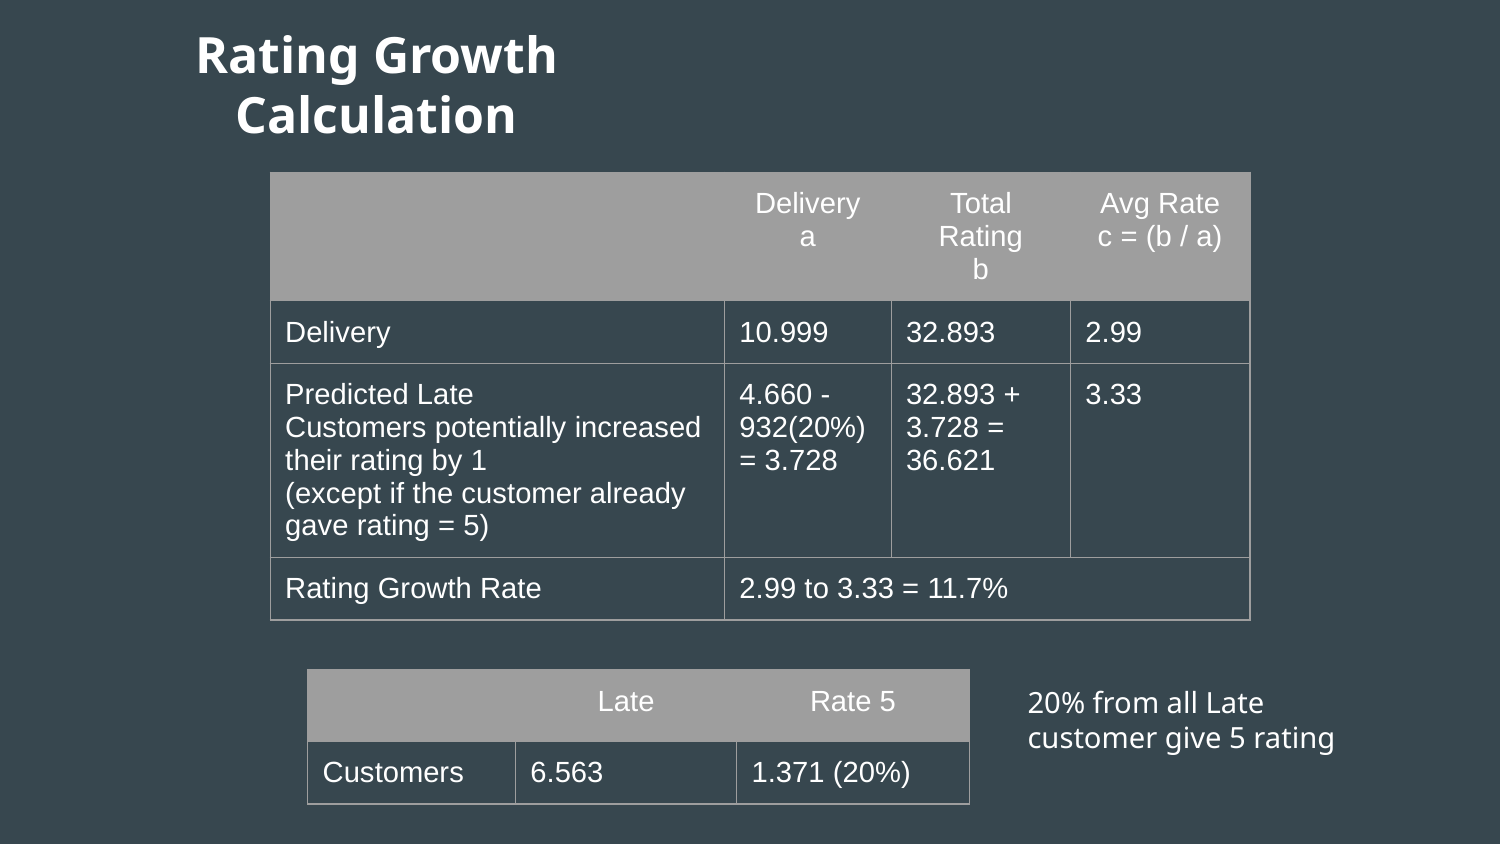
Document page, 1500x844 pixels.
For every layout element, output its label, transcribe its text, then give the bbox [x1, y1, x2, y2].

text_box 20% from all Late customer give 5 rating [1012, 669, 1367, 770]
table_cell 1.371 (20%) [737, 742, 969, 803]
table_cell Predicted Late Customers potentially increased their rating by 1 (except if the customer already gave rating = 5) [271, 364, 724, 557]
table_header [308, 670, 515, 741]
table_header Late [516, 670, 736, 741]
table_cell 32.893 + 3.728 = 36.621 [892, 364, 1070, 557]
table_header Delivery a [725, 173, 891, 300]
table_cell Customers [308, 742, 515, 803]
table_cell 2.99 to 3.33 = 11.7% [725, 558, 1249, 619]
table_cell 32.893 [892, 301, 1070, 363]
table_cell 10.999 [725, 301, 891, 363]
table_header Rate 5 [737, 670, 969, 741]
table_cell 2.99 [1071, 301, 1249, 363]
table_cell 3.33 [1071, 364, 1249, 557]
table_cell 6.563 [516, 742, 736, 803]
table_header [271, 173, 724, 300]
table_cell 4.660 - 932(20%) = 3.728 [725, 364, 891, 557]
table_header Total Rating b [892, 173, 1070, 300]
table_header Avg Rate c = (b / a) [1071, 173, 1249, 300]
table_cell Delivery [271, 301, 724, 363]
table_cell Rating Growth Rate [271, 558, 724, 619]
title Rating Growth Calculation [51, 36, 703, 131]
